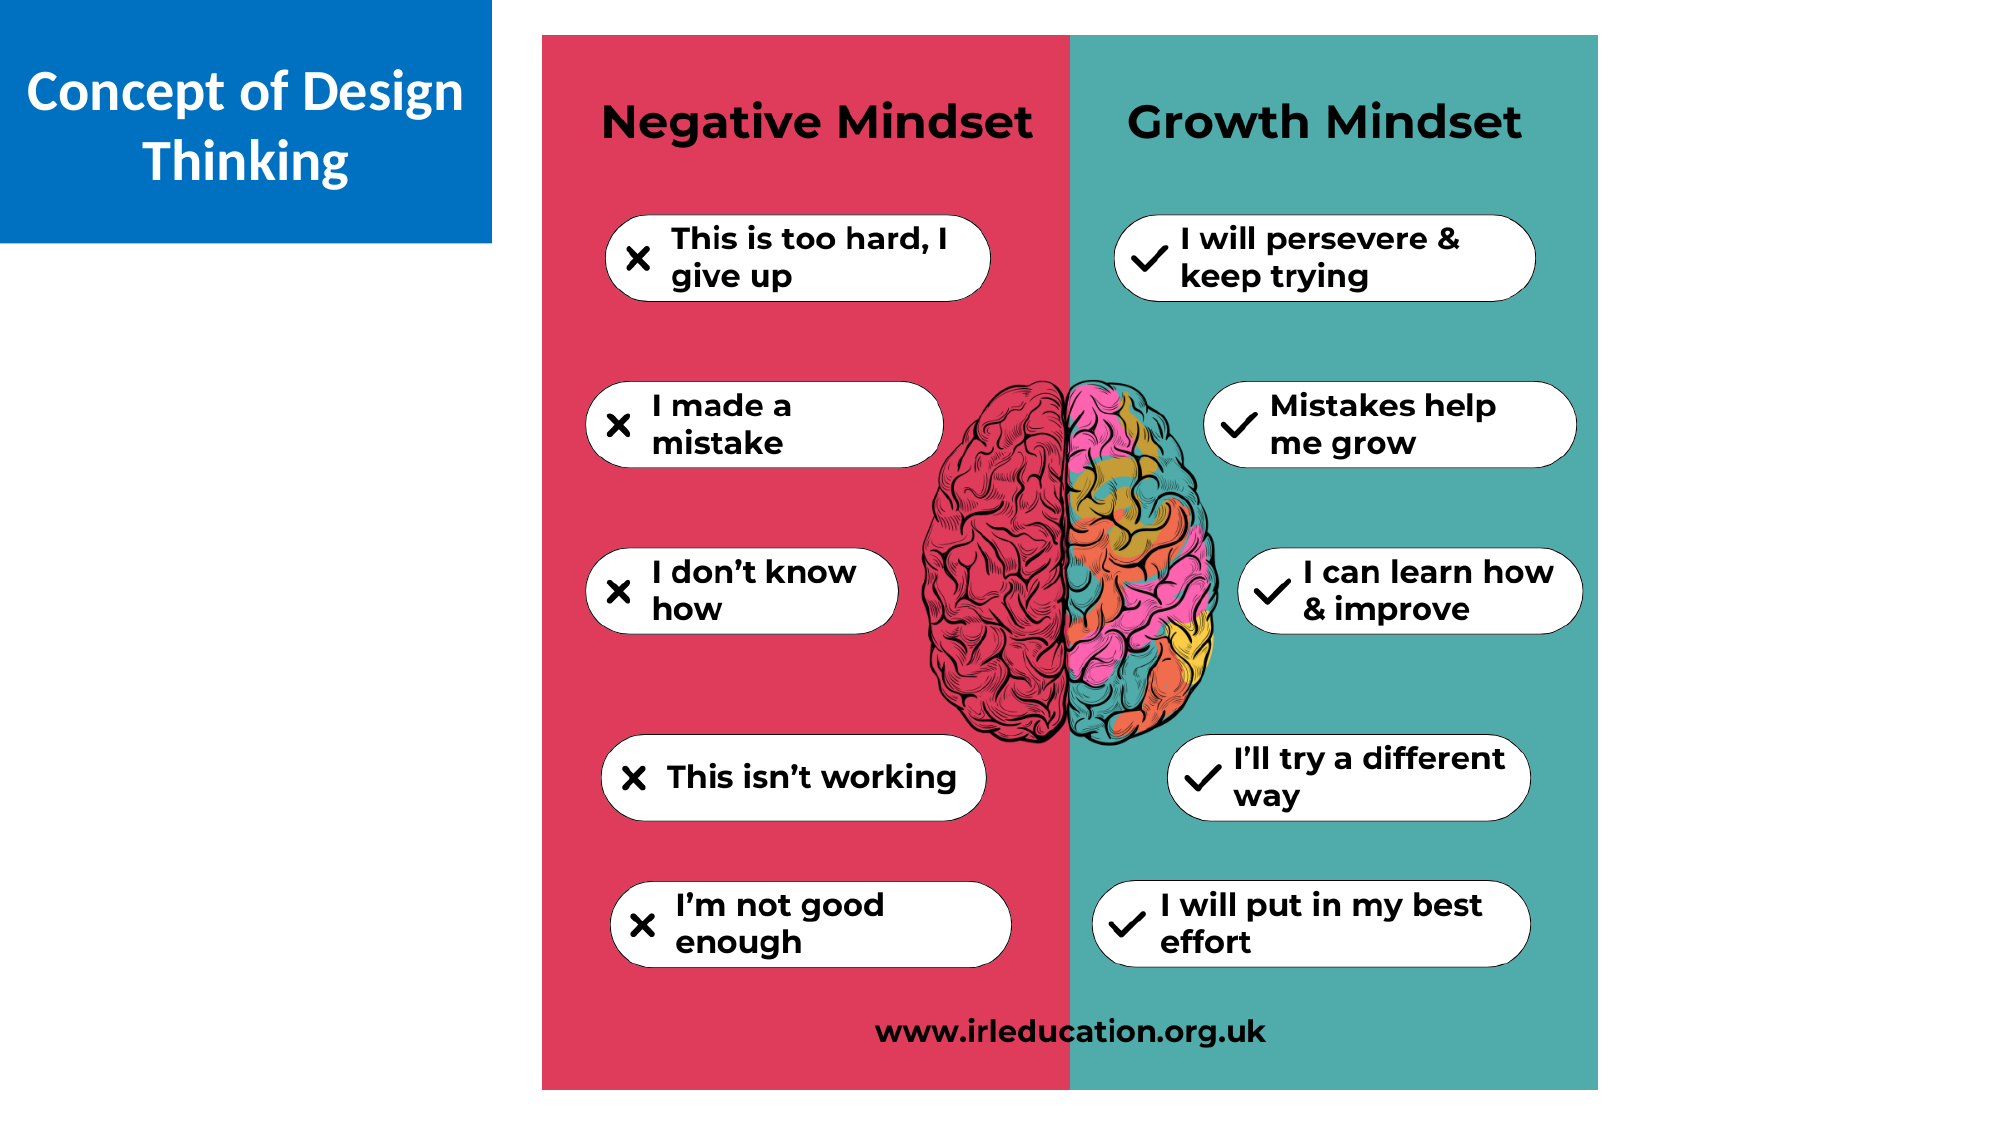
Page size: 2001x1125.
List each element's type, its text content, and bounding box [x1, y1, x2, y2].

picture [542, 34, 1598, 1091]
title Concept of Design Thinking [0, 0, 492, 244]
